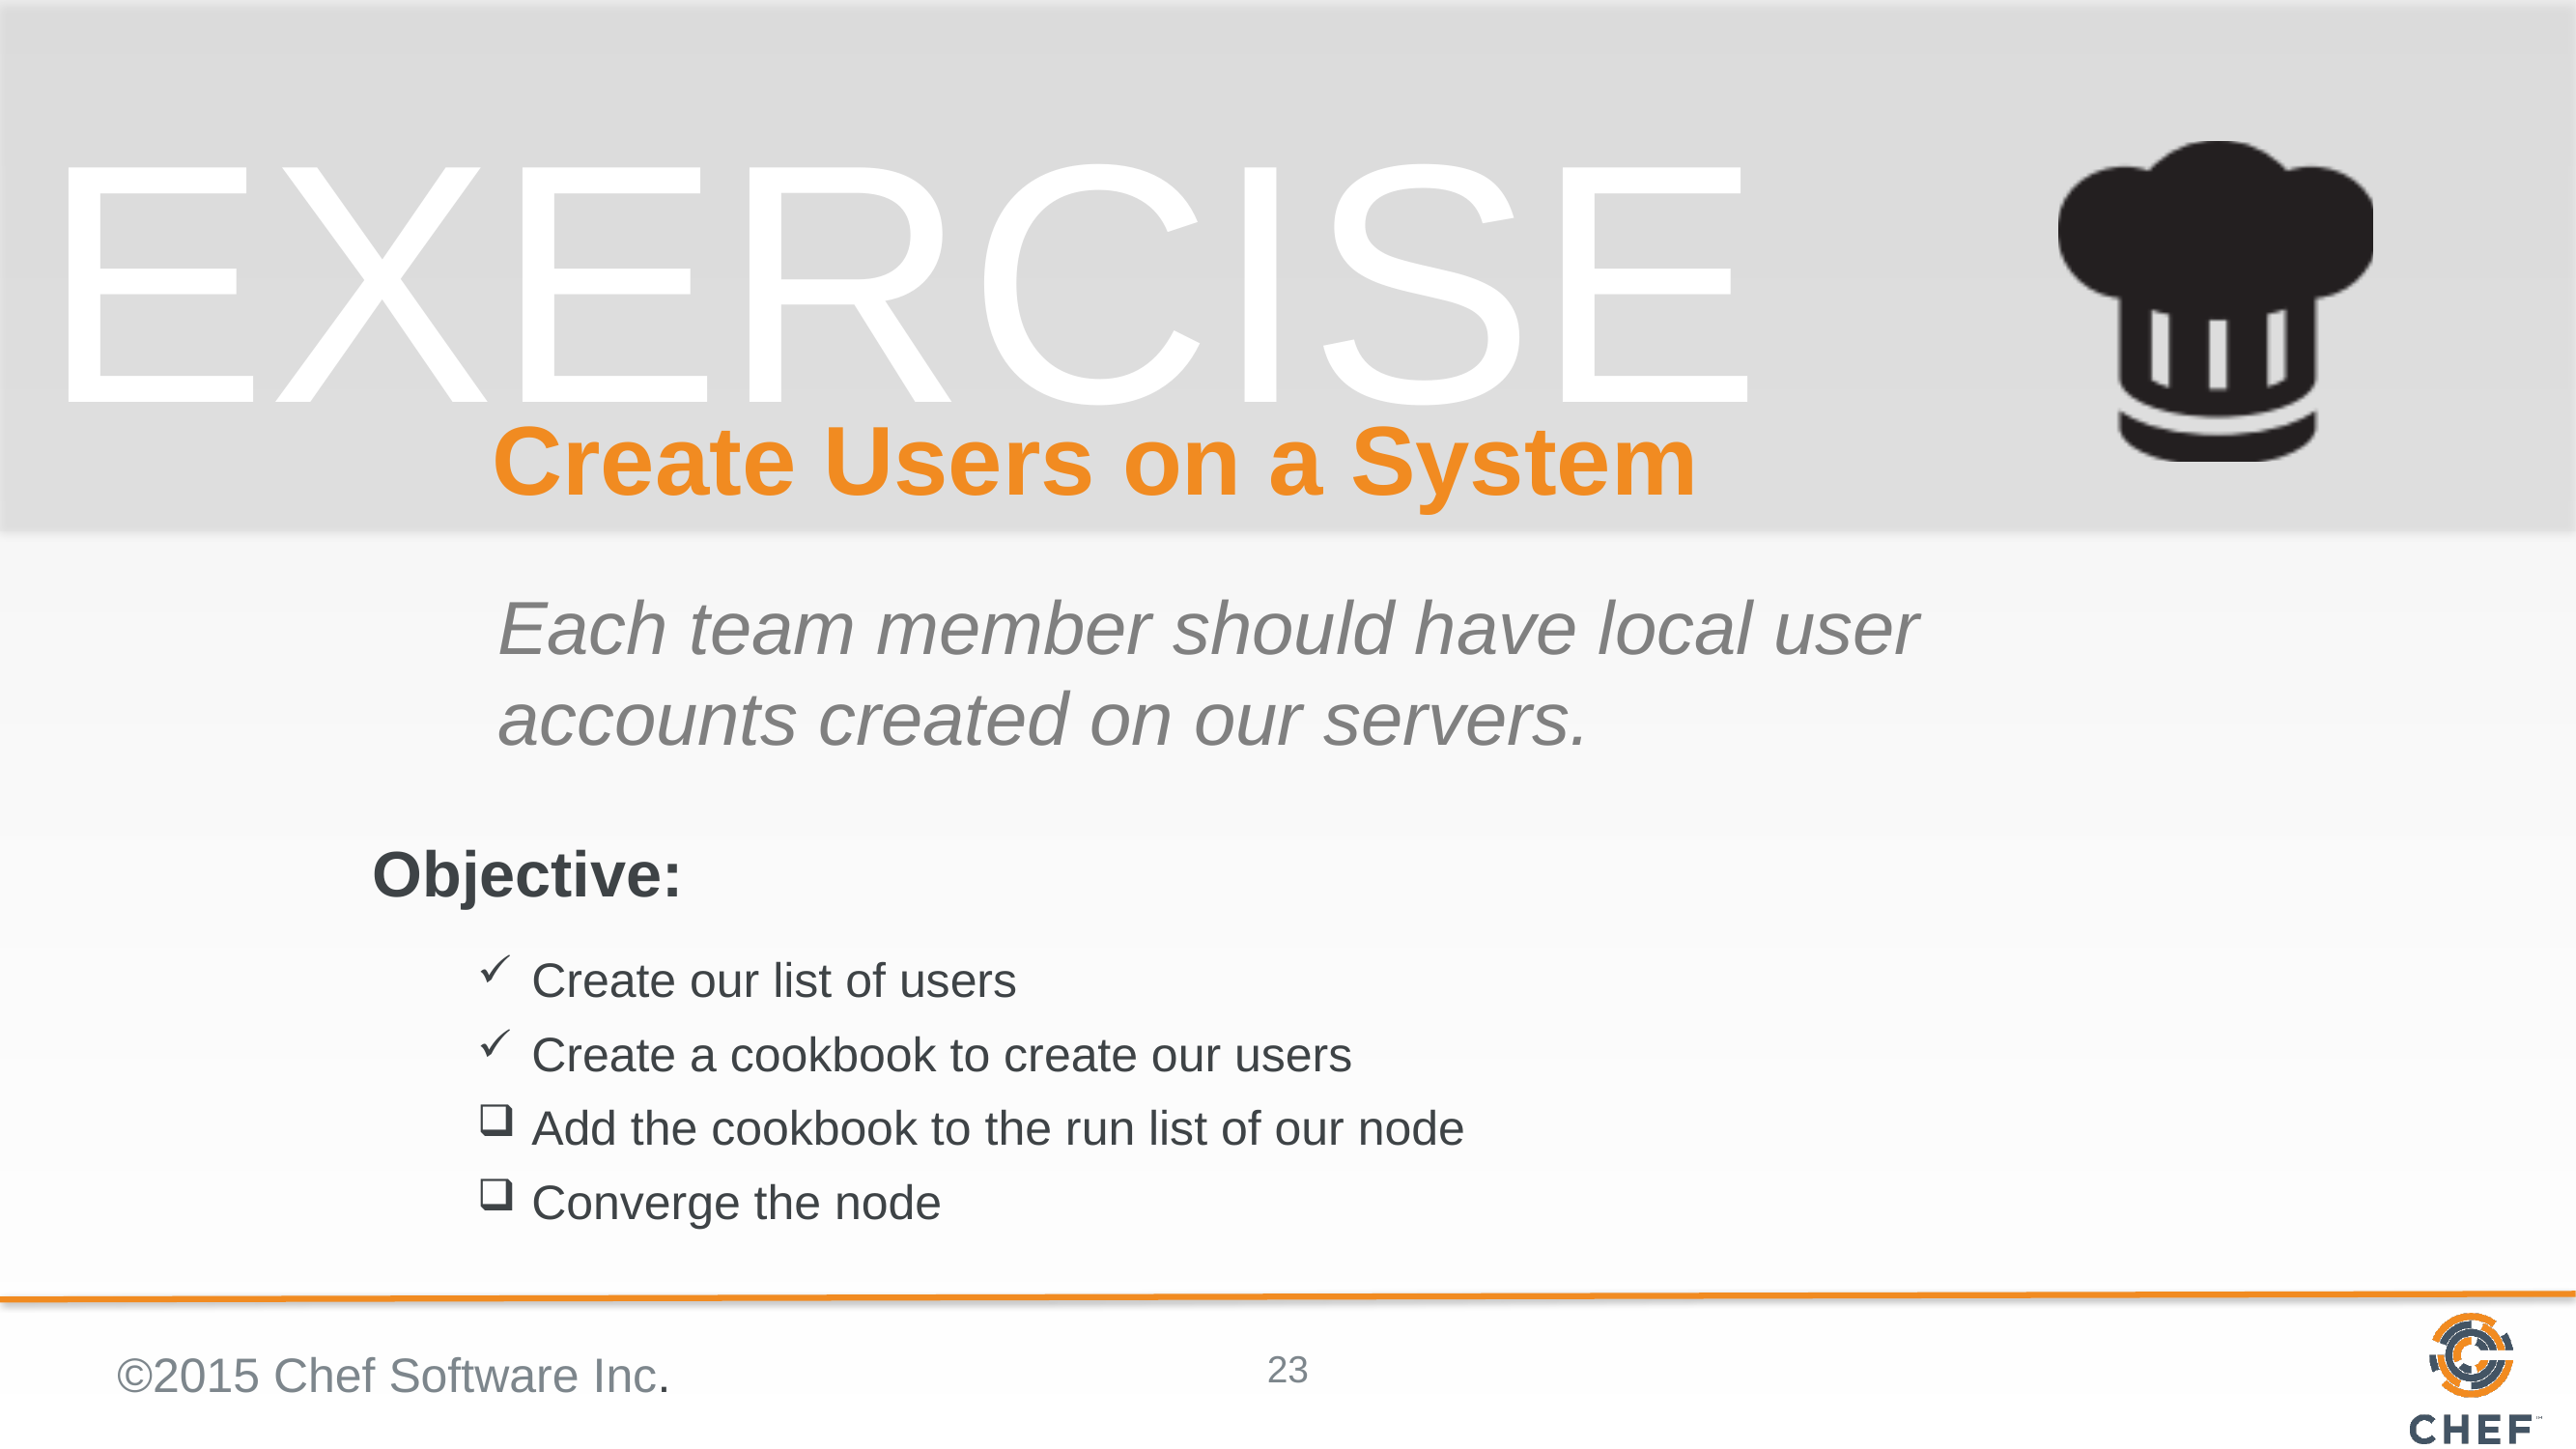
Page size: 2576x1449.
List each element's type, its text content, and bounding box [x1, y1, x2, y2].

list Each team member should have local user accounts created on our servers. [478, 549, 2220, 791]
footer ©2015 Chef Software Inc. [102, 1336, 948, 1418]
title Create Users on a System [477, 395, 2217, 531]
slide_number 23 [1172, 1338, 1403, 1416]
picture [2399, 1297, 2550, 1449]
list Create our list of users Create a cookbook to create our users Add the cookbook to the run list of our node Converge the node [477, 949, 2217, 1243]
